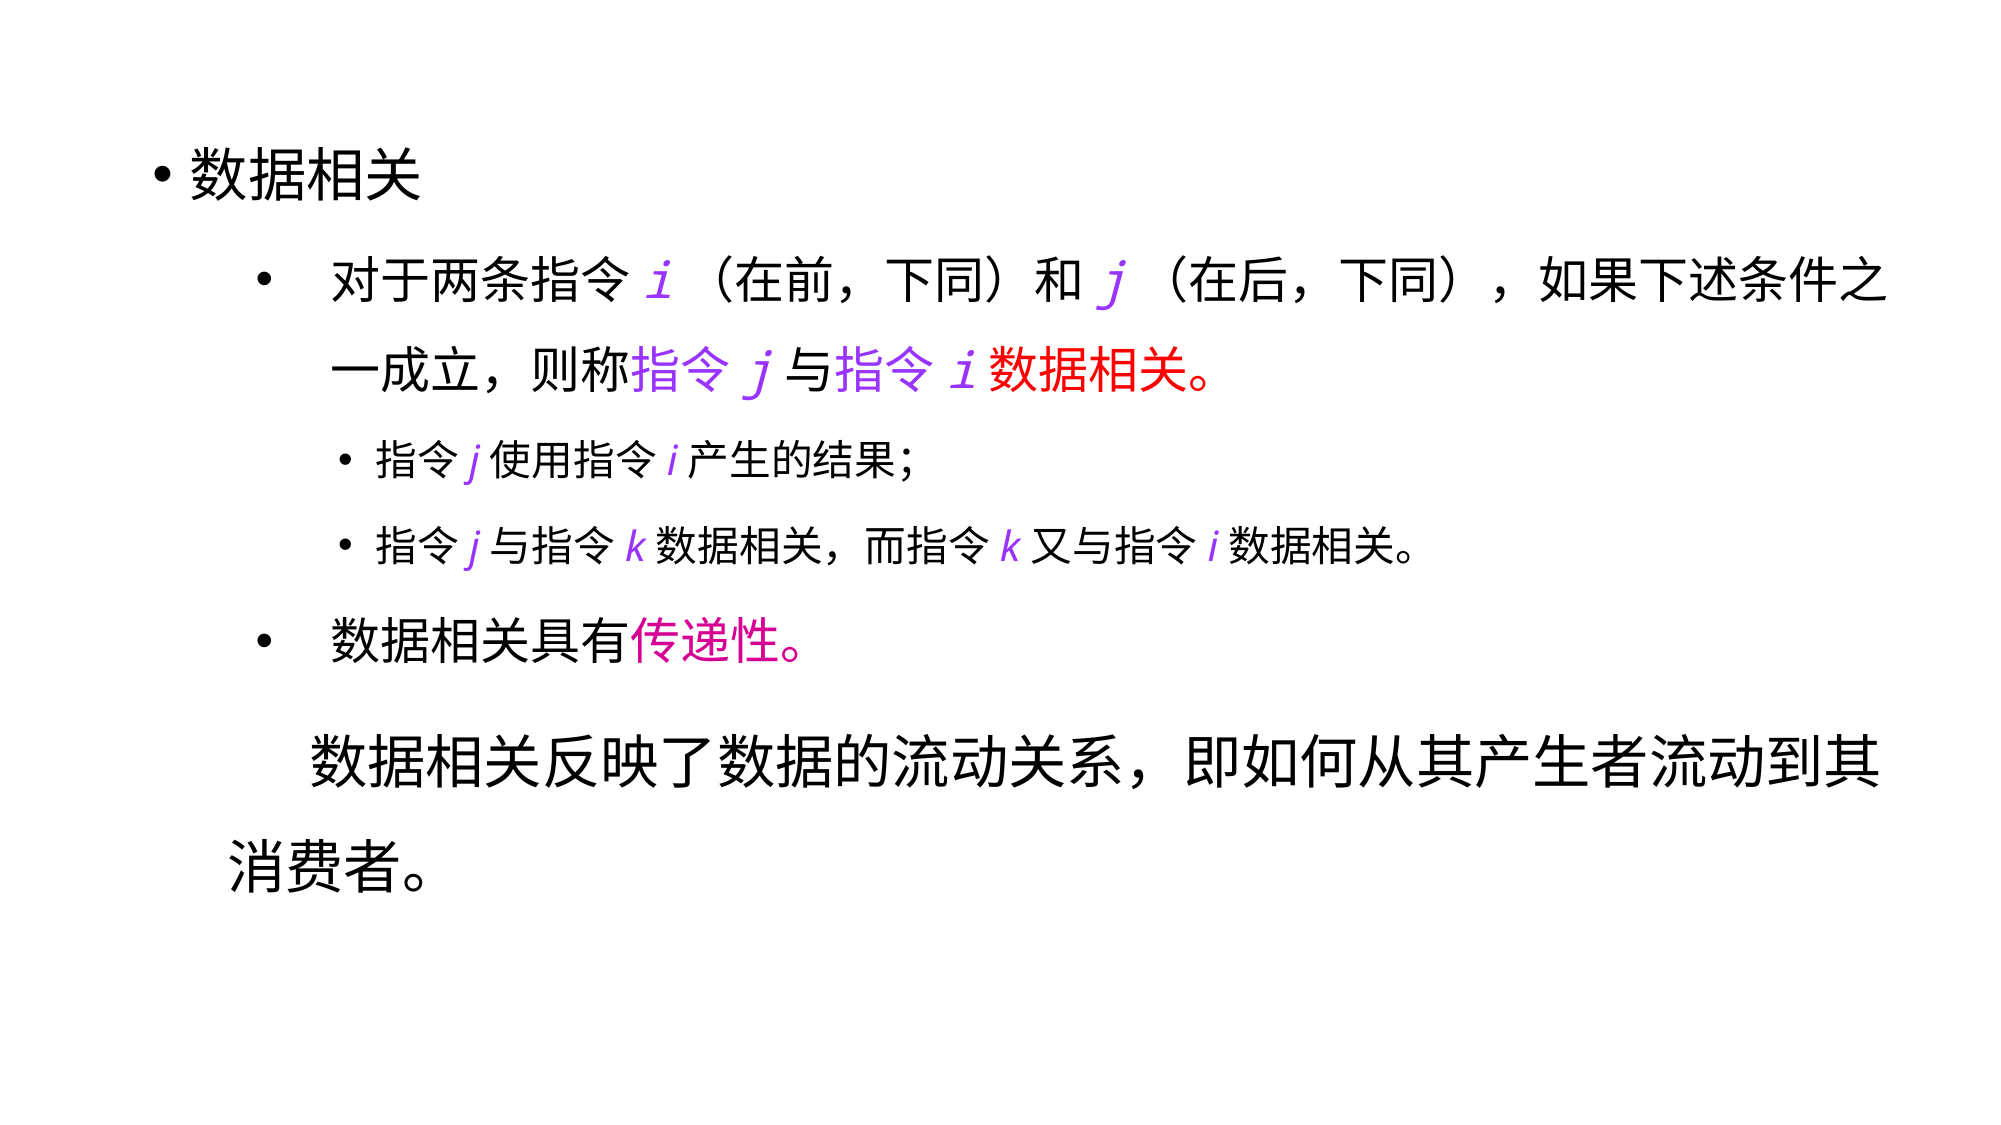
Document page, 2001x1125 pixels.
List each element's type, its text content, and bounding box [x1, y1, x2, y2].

list 数据相关 对于两条指令i（在前，下同）和j（在后，下同），如果下述条件之一成立，则称指令j与指令i数据相关。 指令j使用指令i产生的结果； 指令j与指令k数据相关，而指令k又与指令i数据相关。 数据相关具有传递性。 数据相关反映了数据的流动关系，即如何从其产生者流动到其消费者。 [137, 95, 1930, 1014]
